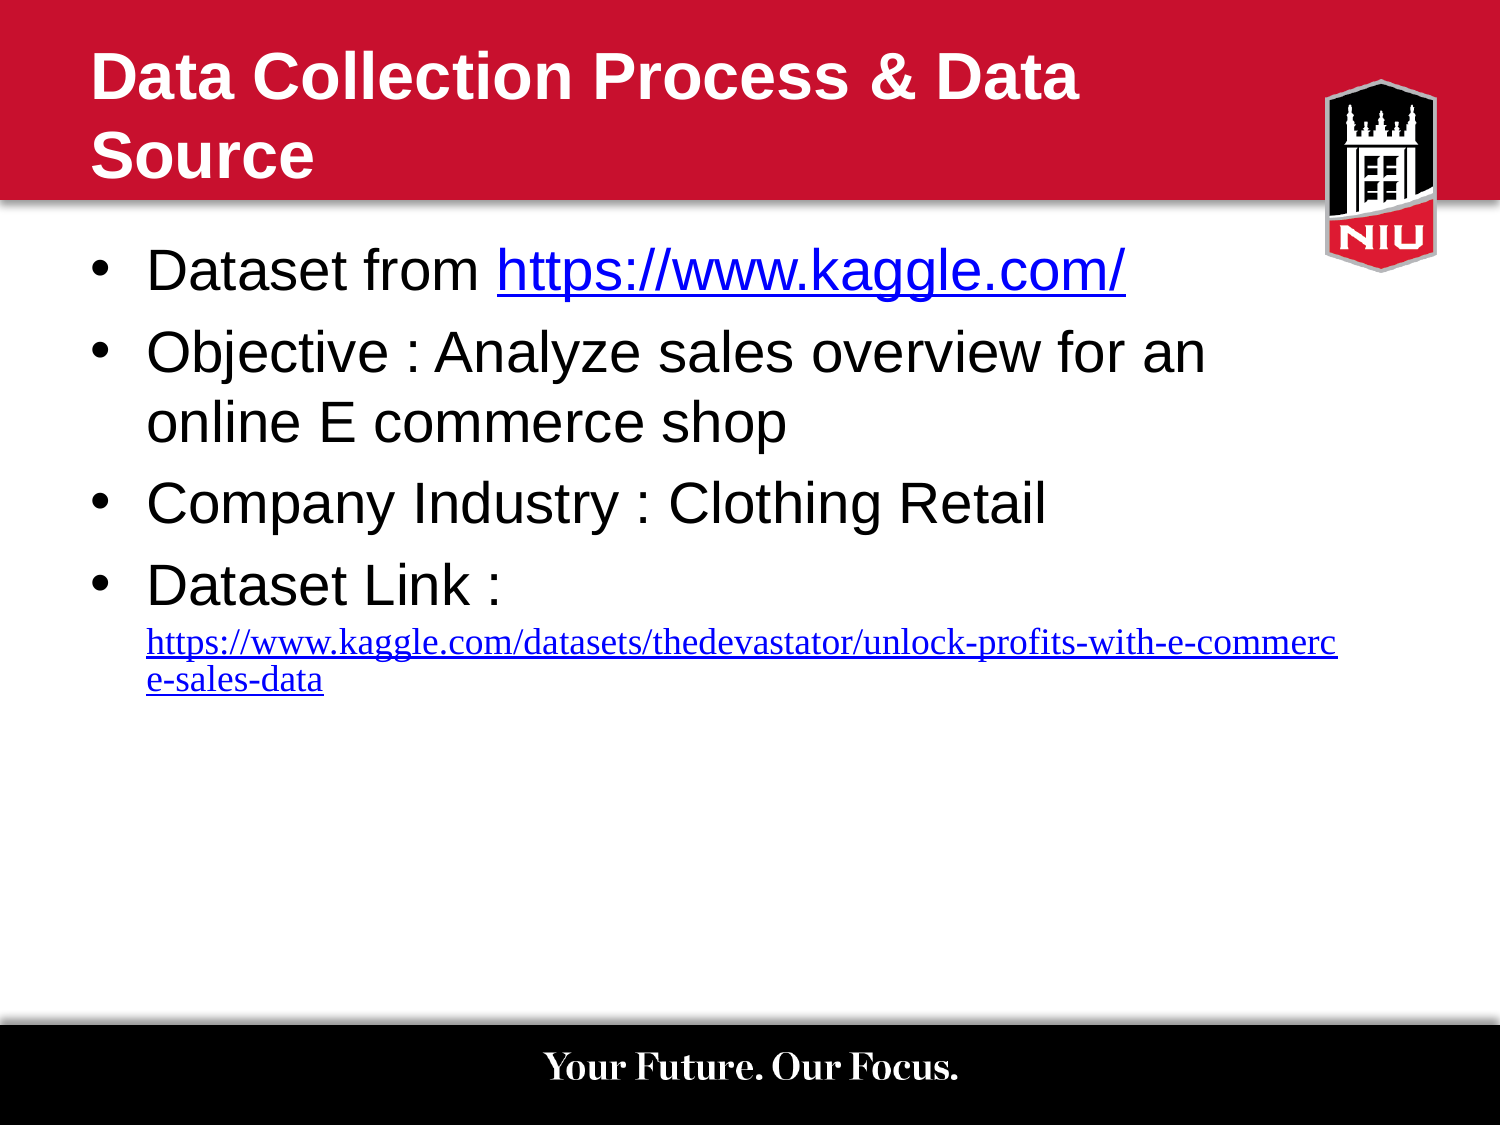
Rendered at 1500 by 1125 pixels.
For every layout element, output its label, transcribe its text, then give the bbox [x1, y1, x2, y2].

title Data Collection Process & Data Source [75, 24, 1313, 200]
picture [526, 1029, 975, 1100]
picture [1325, 79, 1437, 273]
list Dataset from https://www.kaggle.com/ Objective : Analyze sales overview for an online E commerce shop Company Industry : Clothing Retail Dataset Link : https://www.kaggle.com/datasets/thedevastator/unlock-profits-with-e-commerce-sales-data [75, 224, 1363, 988]
